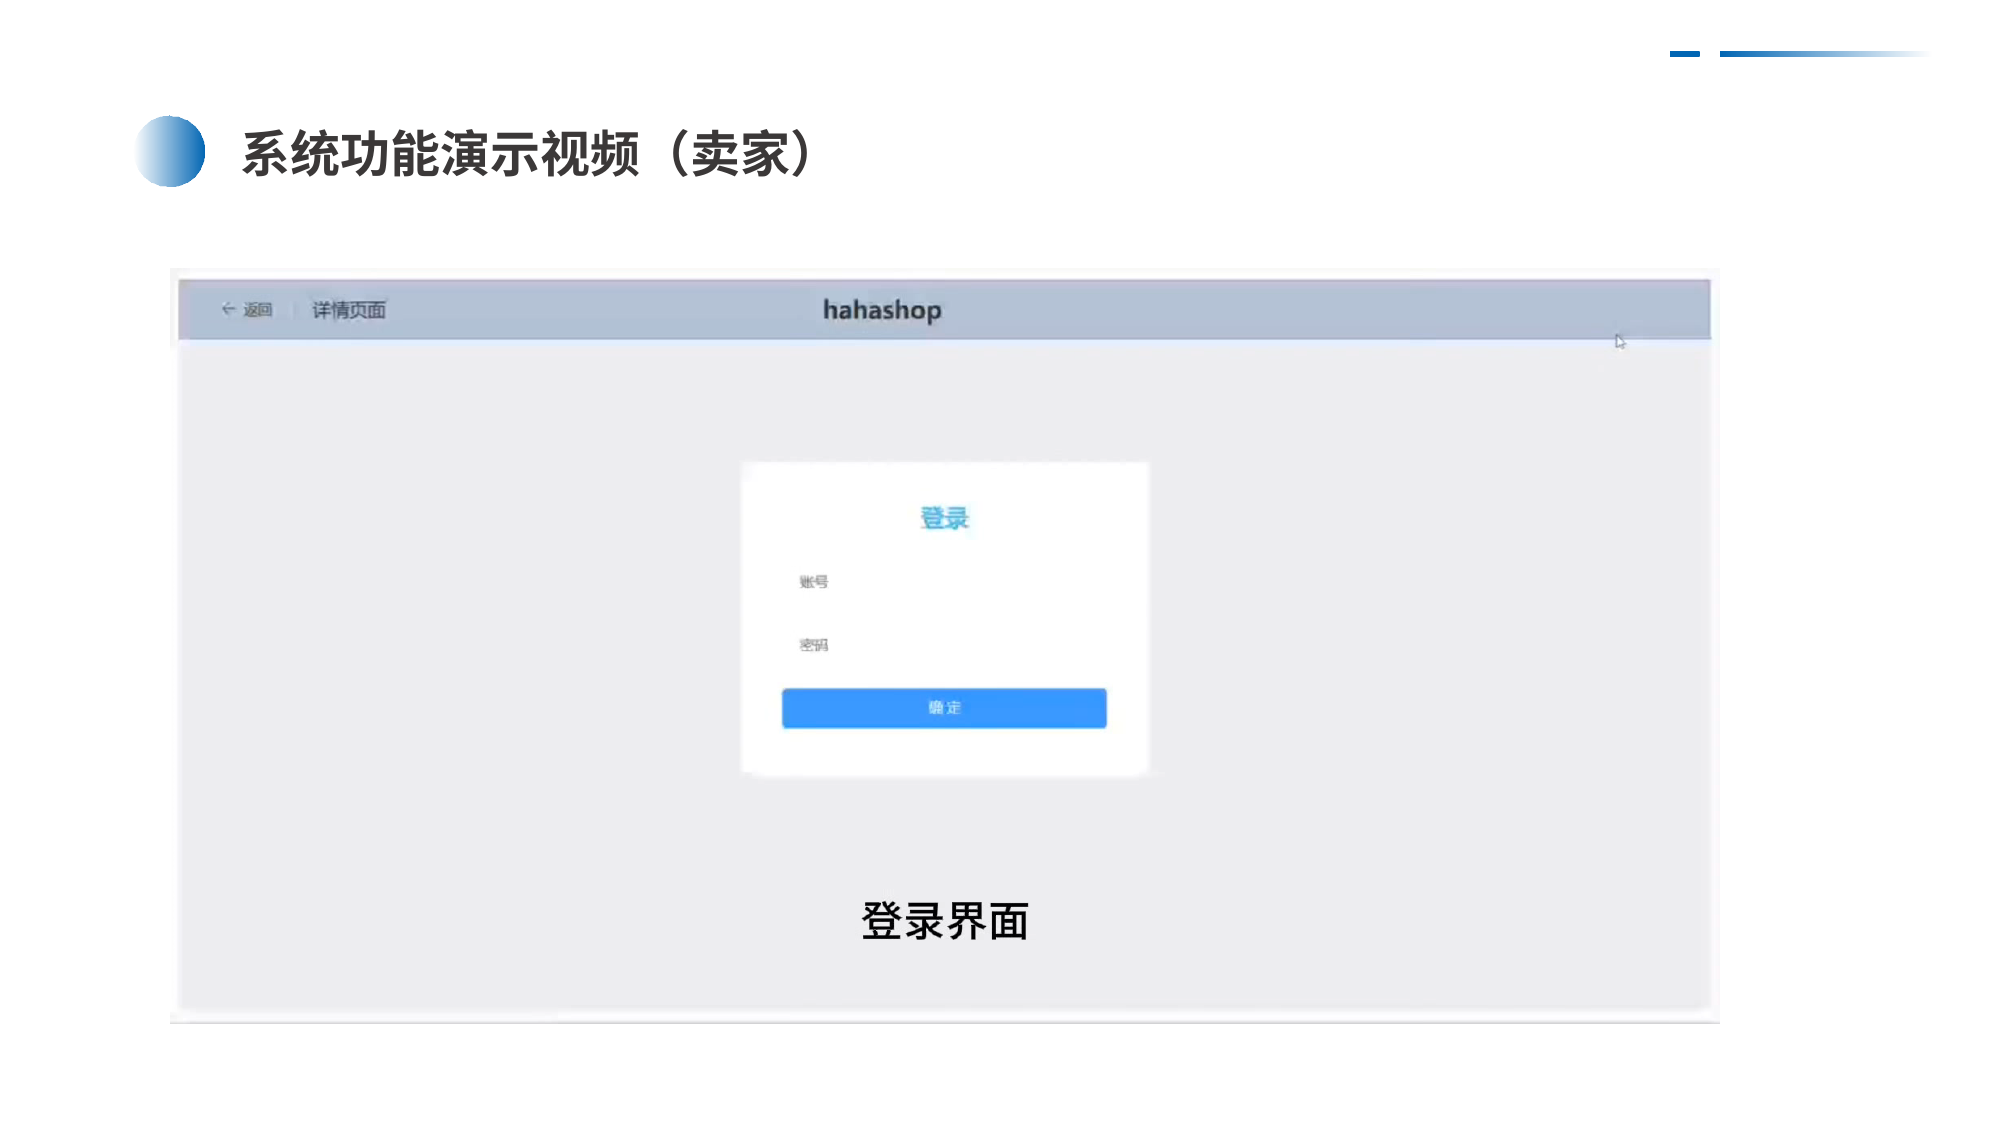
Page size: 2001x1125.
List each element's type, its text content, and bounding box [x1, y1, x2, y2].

text_box 系统功能演示视频（卖家） [225, 115, 880, 191]
text_box [1719, 50, 1932, 58]
text_box [132, 114, 206, 188]
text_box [169, 267, 1721, 1024]
text_box [1669, 50, 1701, 58]
